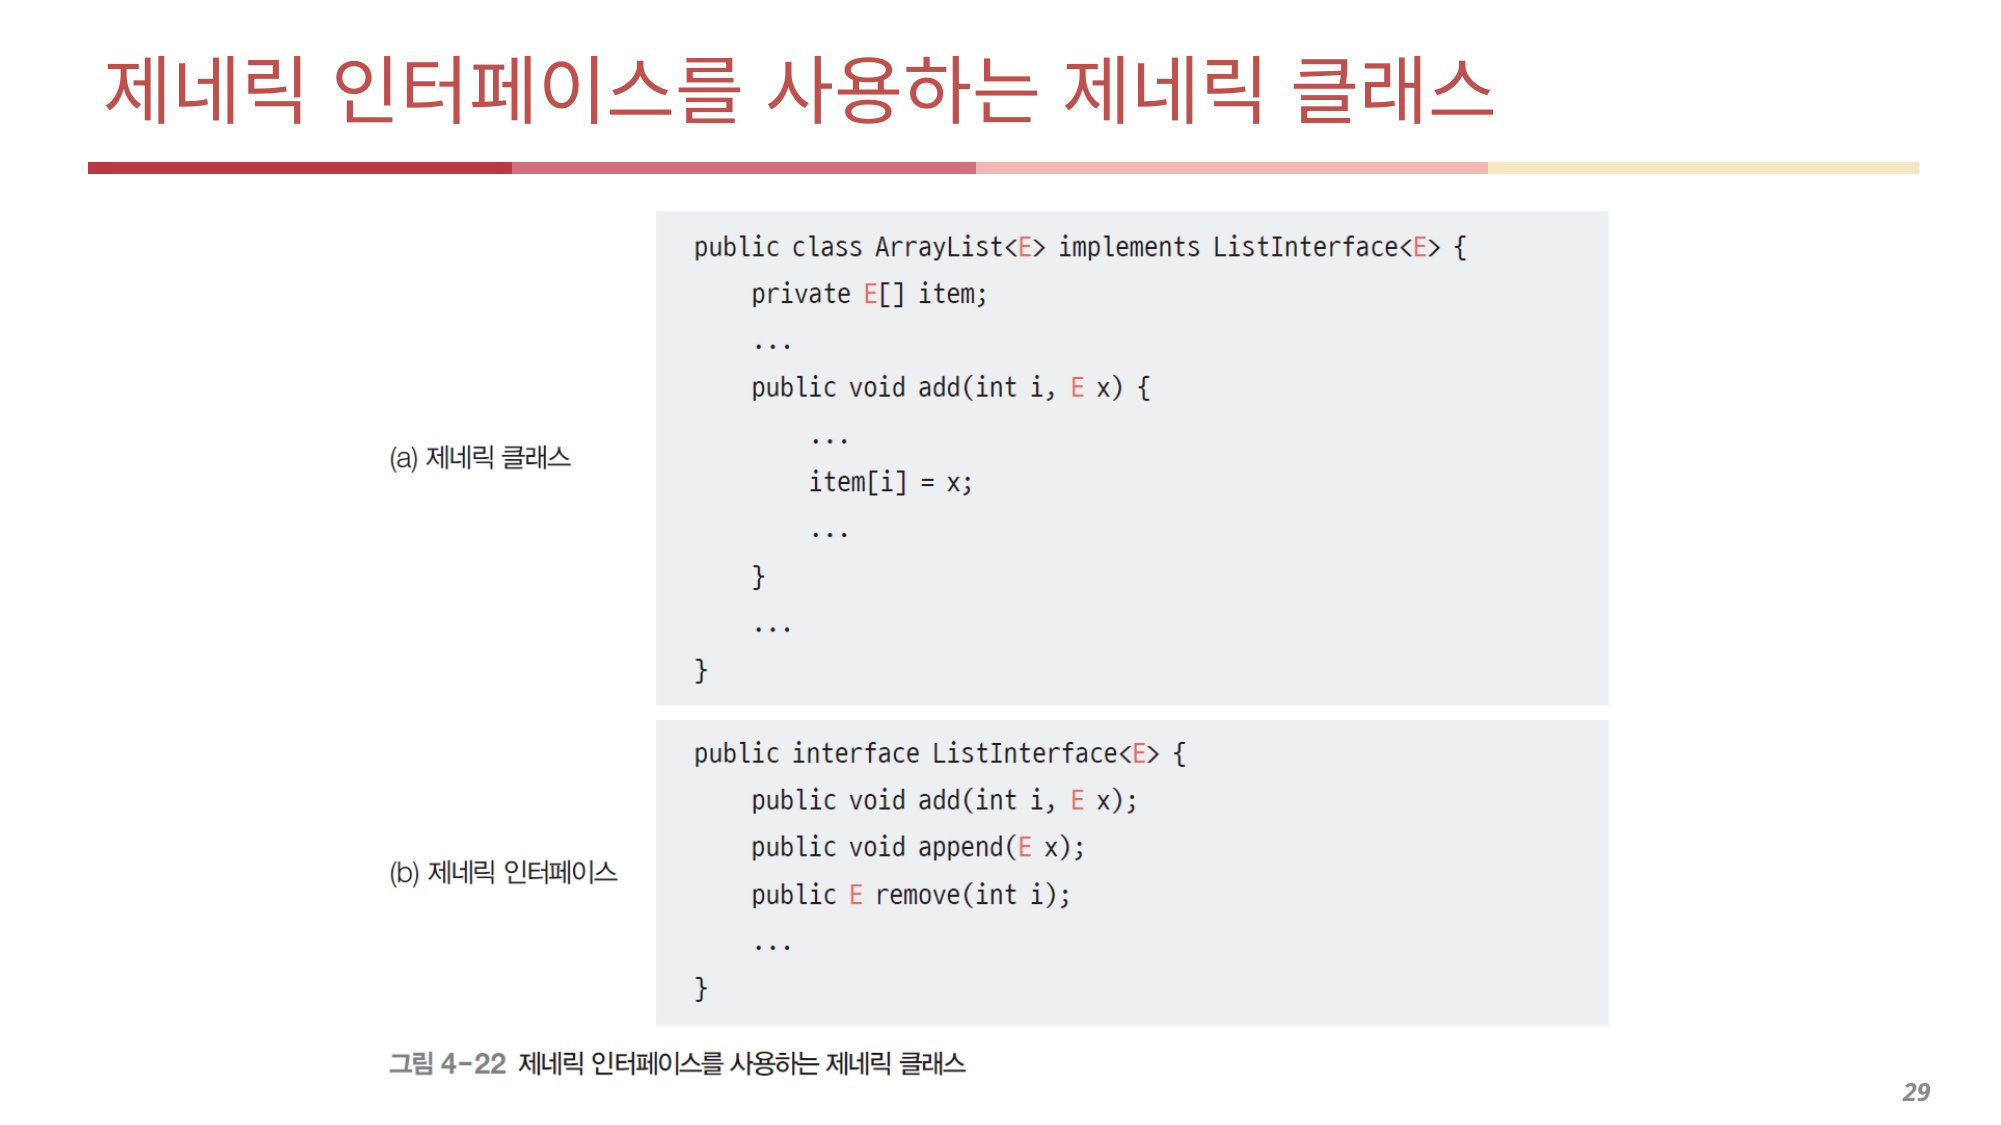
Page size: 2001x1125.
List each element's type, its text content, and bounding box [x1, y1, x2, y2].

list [382, 196, 1625, 1083]
title 제네릭 인터페이스를 사용하는 제네릭 클래스 [88, 37, 1920, 140]
